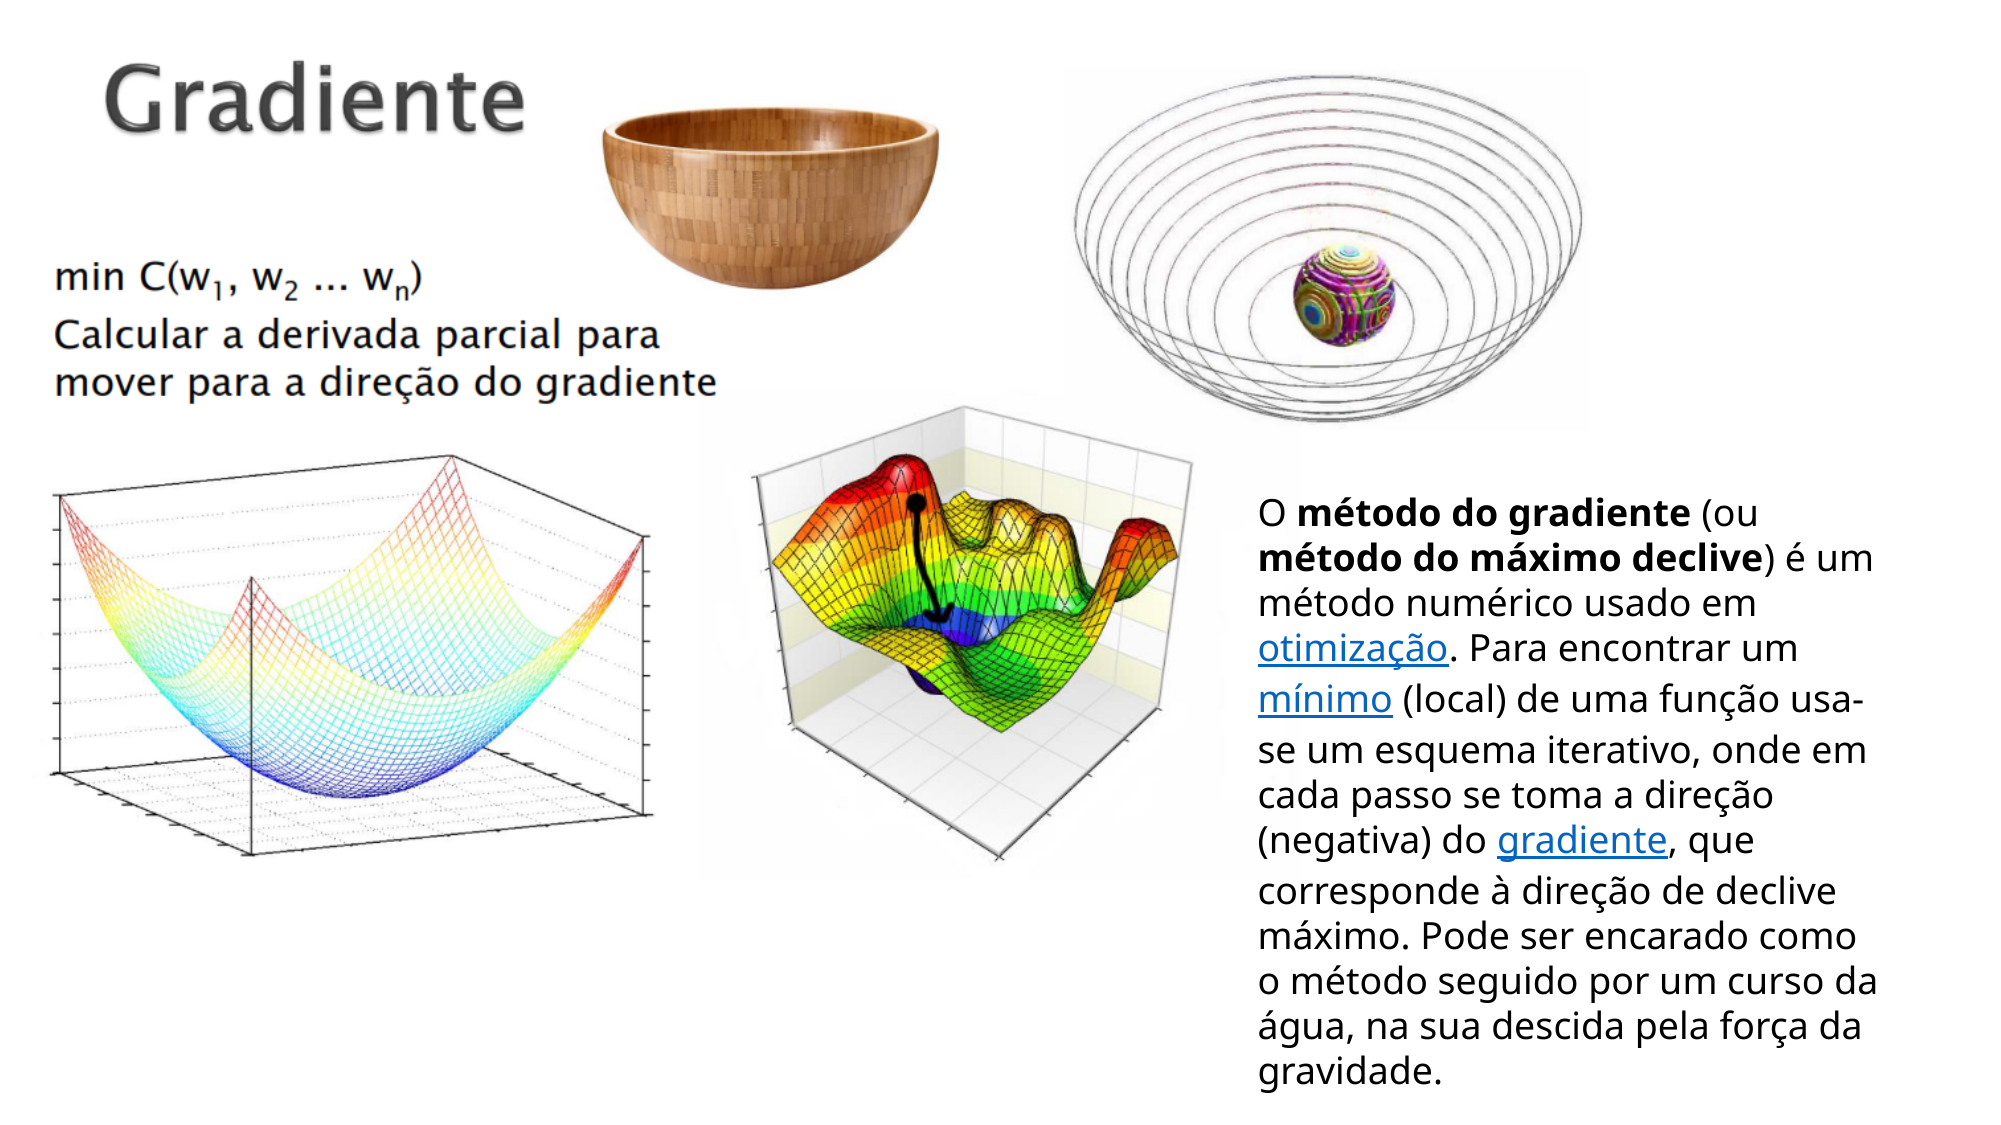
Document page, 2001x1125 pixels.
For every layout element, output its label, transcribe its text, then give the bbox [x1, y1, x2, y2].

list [9, 0, 1590, 880]
text_box O método do gradiente (ou método do máximo declive) é um método numérico usado em otimização. Para encontrar um mínimo (local) de uma função usa-se um esquema iterativo, onde em cada passo se toma a direção (negativa) do gradiente, que corresponde à direção de declive máximo. Pode ser encarado como o método seguido por um curso da água, na sua descida pela força da gravidade. [1242, 481, 1905, 1100]
